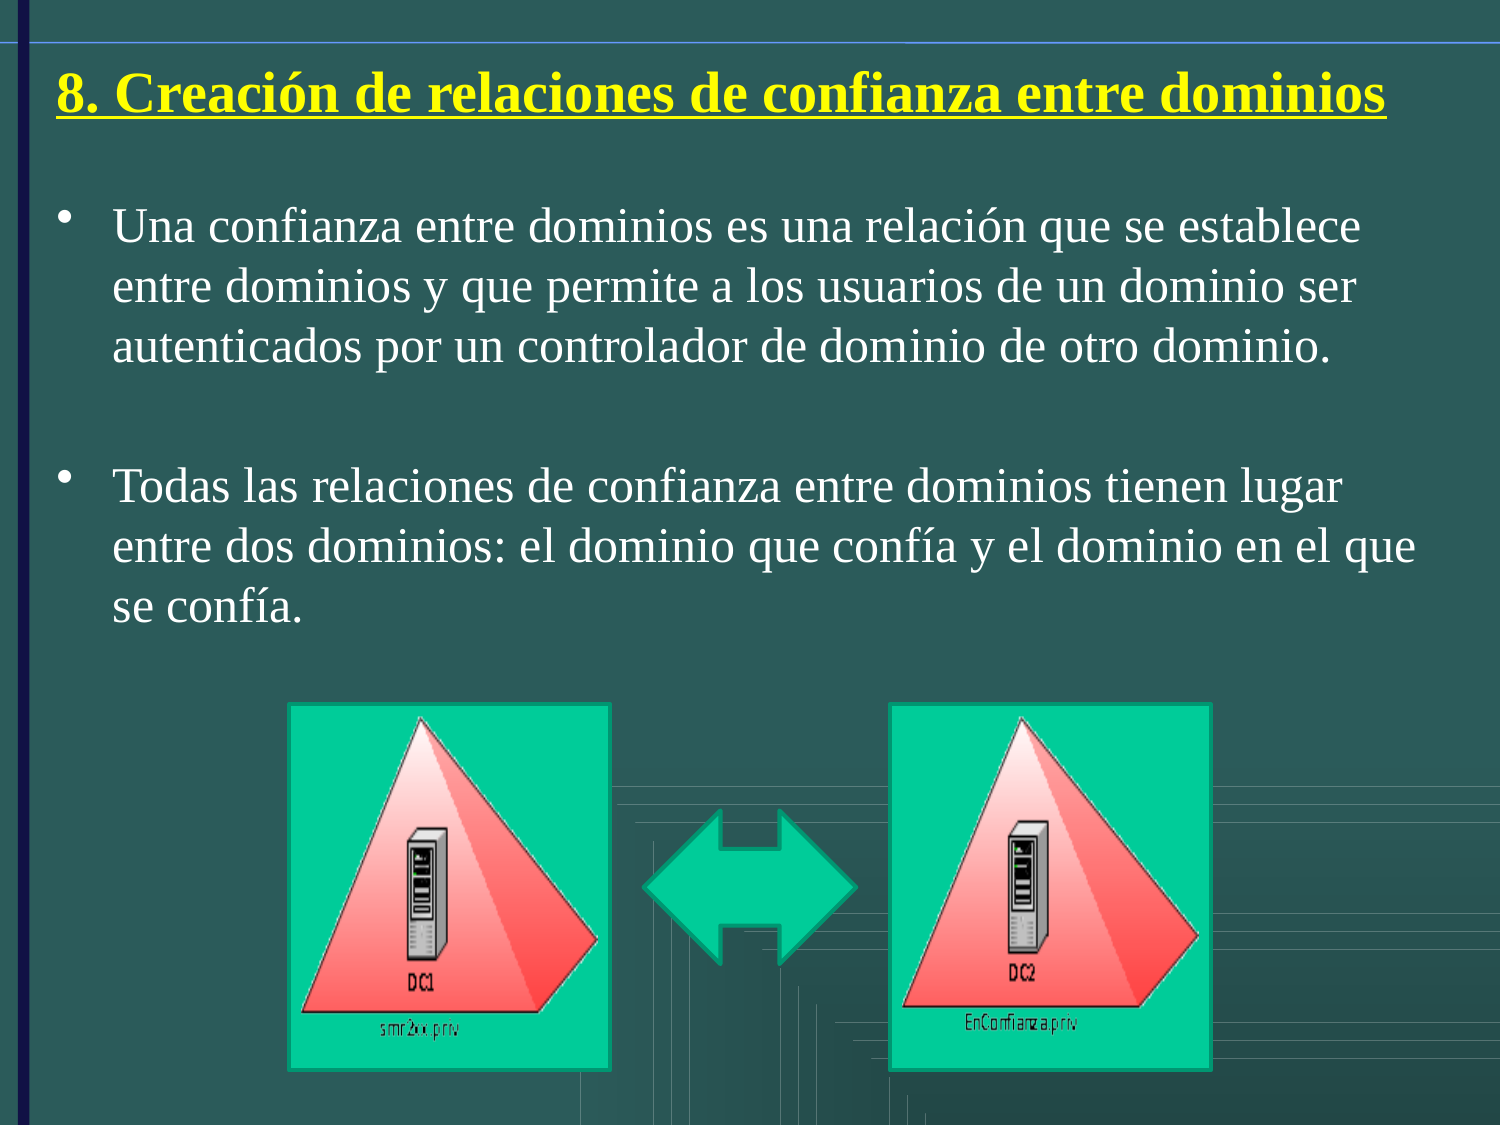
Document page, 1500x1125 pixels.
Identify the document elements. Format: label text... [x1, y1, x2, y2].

list 8. Creación de relaciones de confianza entre dominios Una confianza entre dominios es una relación que se establece entre dominios y que permite a los usuarios de un dominio ser autenticados por un controlador de dominio de otro dominio. Todas las relaciones de confianza entre dominios tienen lugar entre dos dominios: el dominio que confía y el dominio en el que se confía. [40, 46, 1471, 681]
text_box [641, 808, 859, 966]
text_box [888, 702, 1213, 1072]
picture [300, 715, 599, 1048]
text_box [287, 702, 612, 1072]
picture [901, 715, 1200, 1041]
